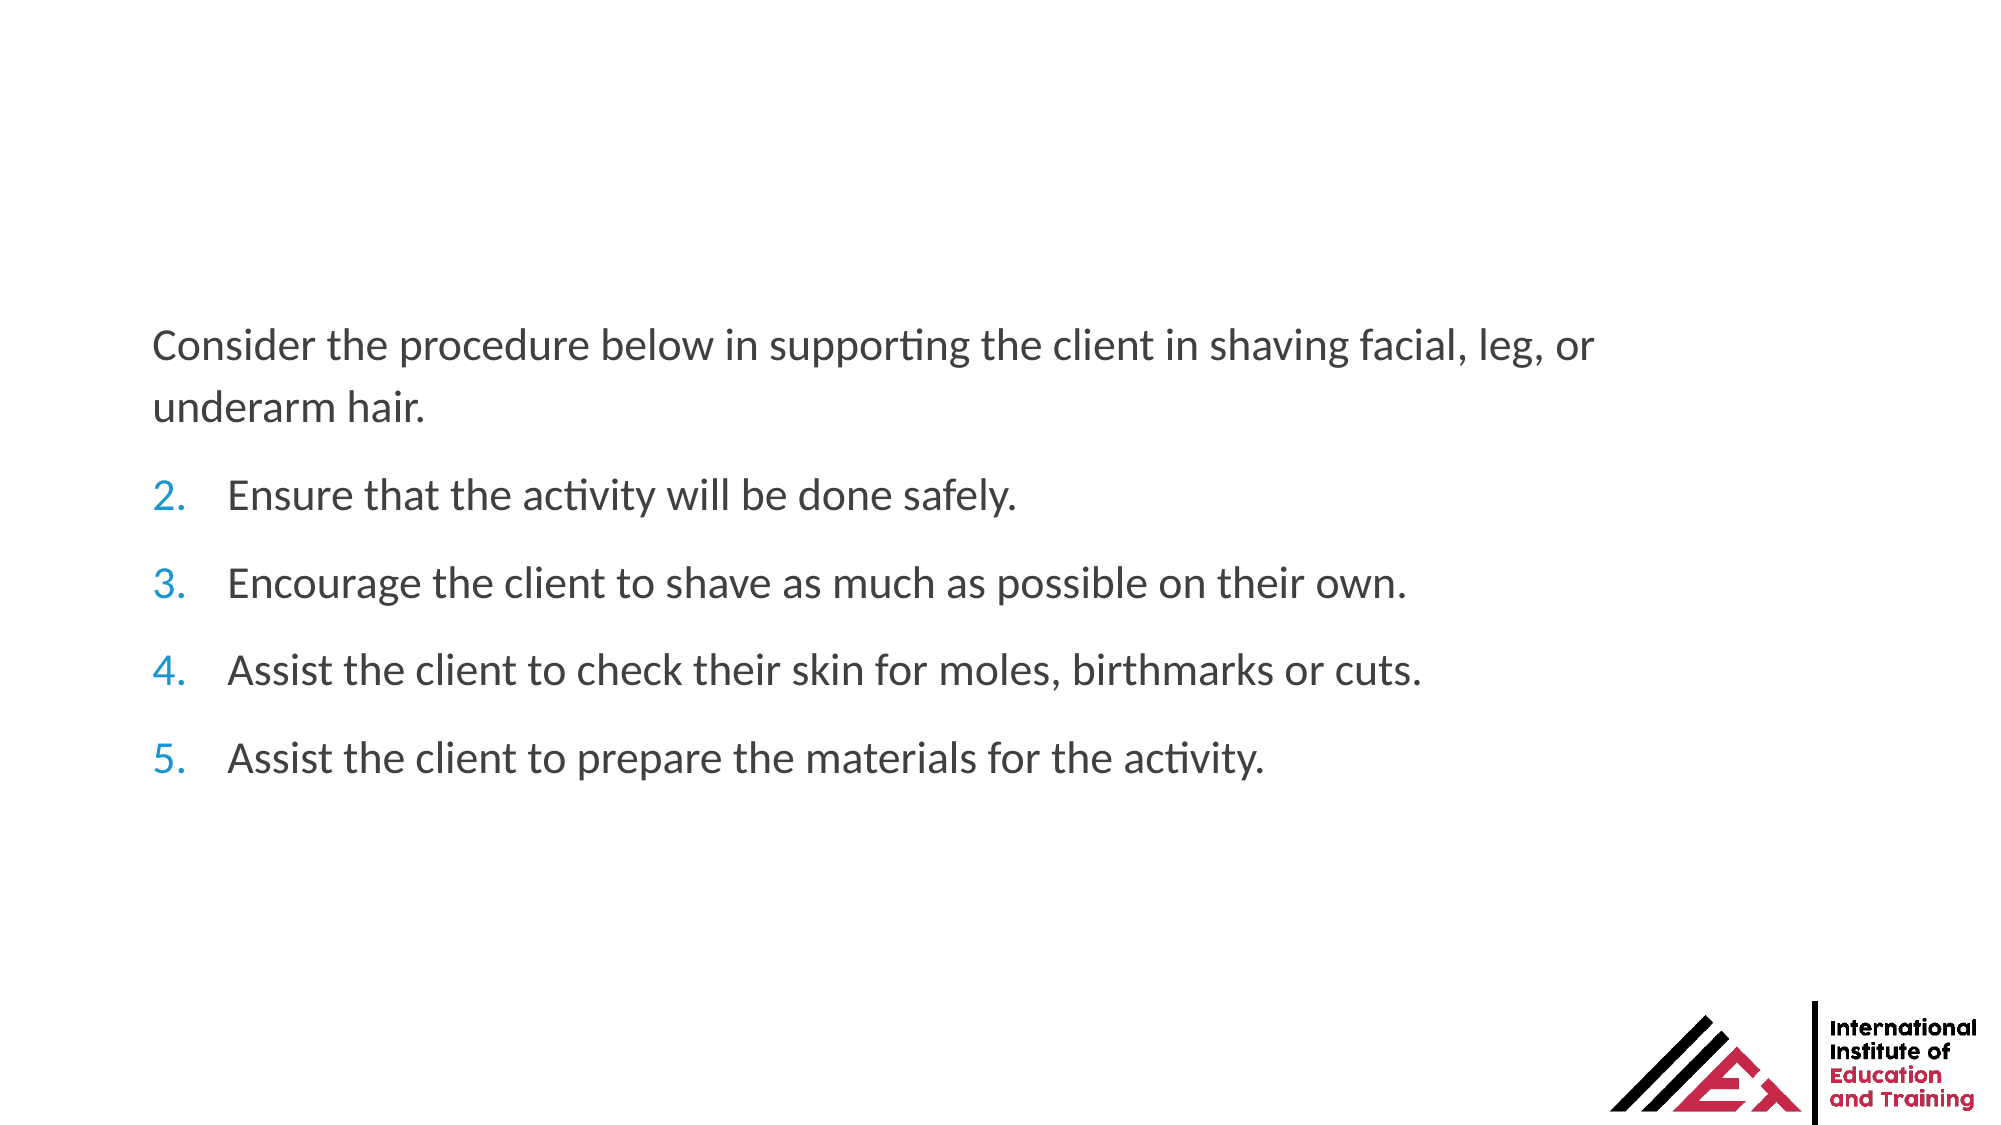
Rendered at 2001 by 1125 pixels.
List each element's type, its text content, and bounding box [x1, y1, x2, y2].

list Consider the procedure below in supporting the client in shaving facial, leg, or underarm hair. Ensure that the activity will be done safely. Encourage the client to shave as much as possible on their own. Assist the client to check their skin for moles, birthmarks or cuts. Assist the client to prepare the materials for the activity. [137, 299, 1793, 1014]
picture [1609, 1001, 1976, 1125]
